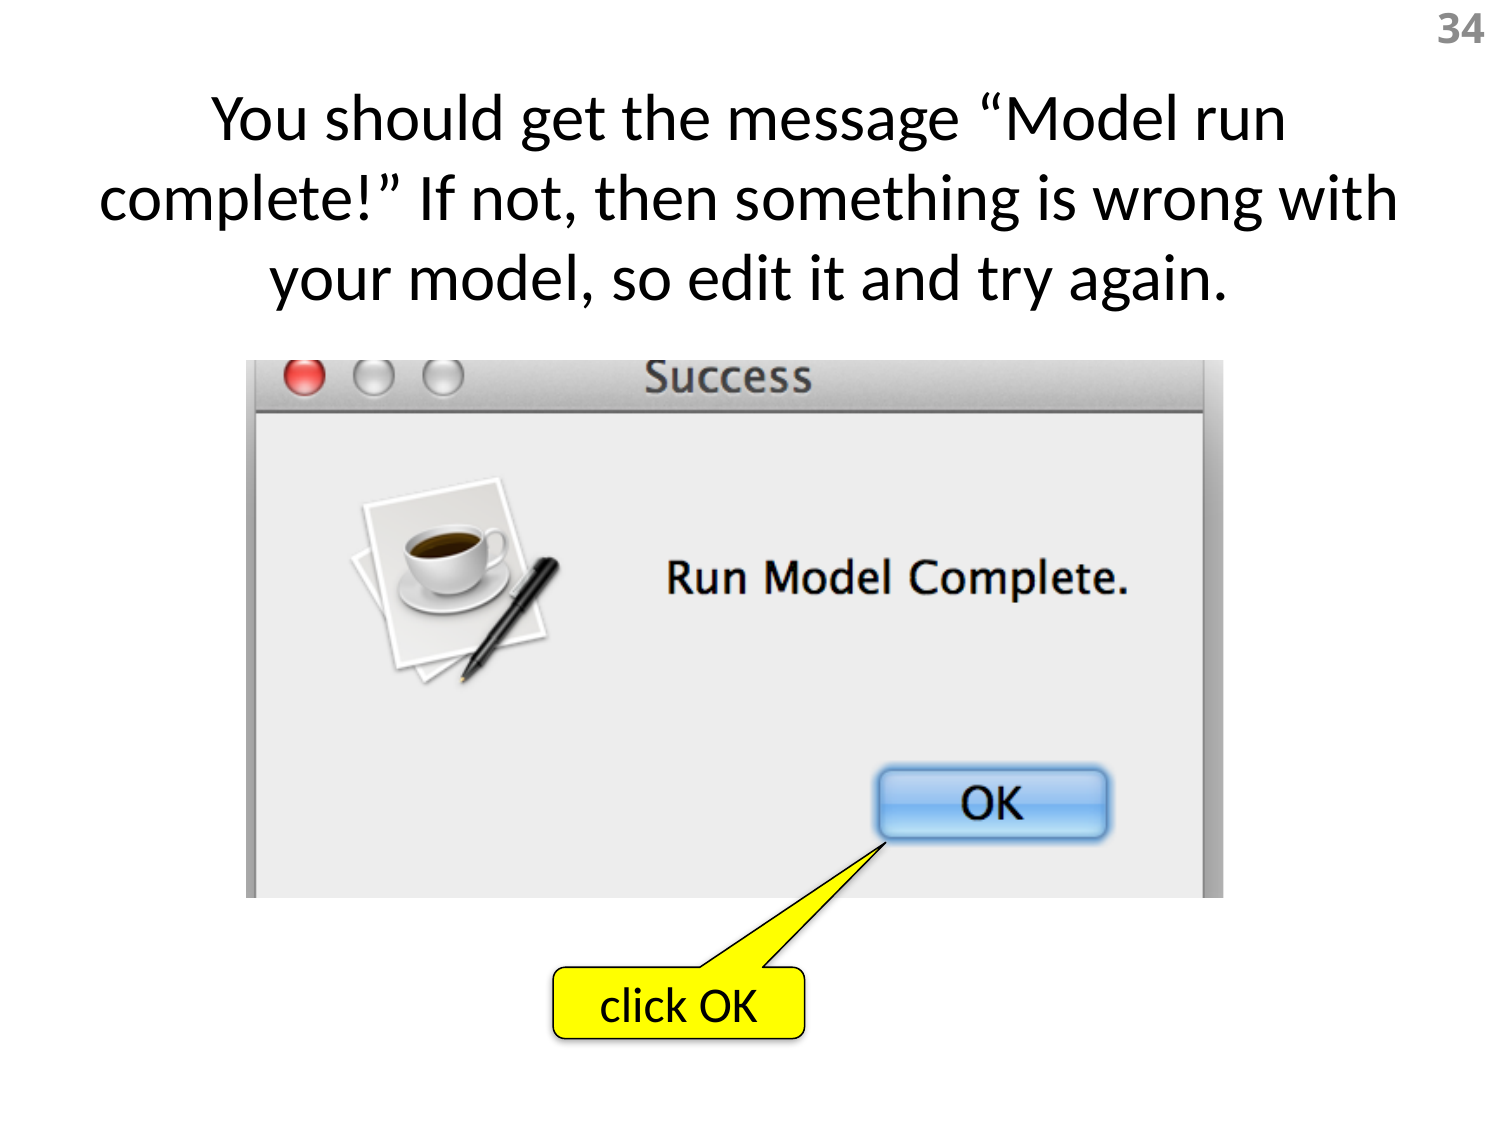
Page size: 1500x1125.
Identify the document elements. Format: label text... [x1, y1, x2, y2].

title You should get the message “Model run complete!” If not, then something is wrong with your model, so edit it and try again. [75, 45, 1425, 343]
text_box click OK [552, 905, 826, 1040]
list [245, 360, 1224, 899]
slide_number 34 [1149, 0, 1500, 60]
